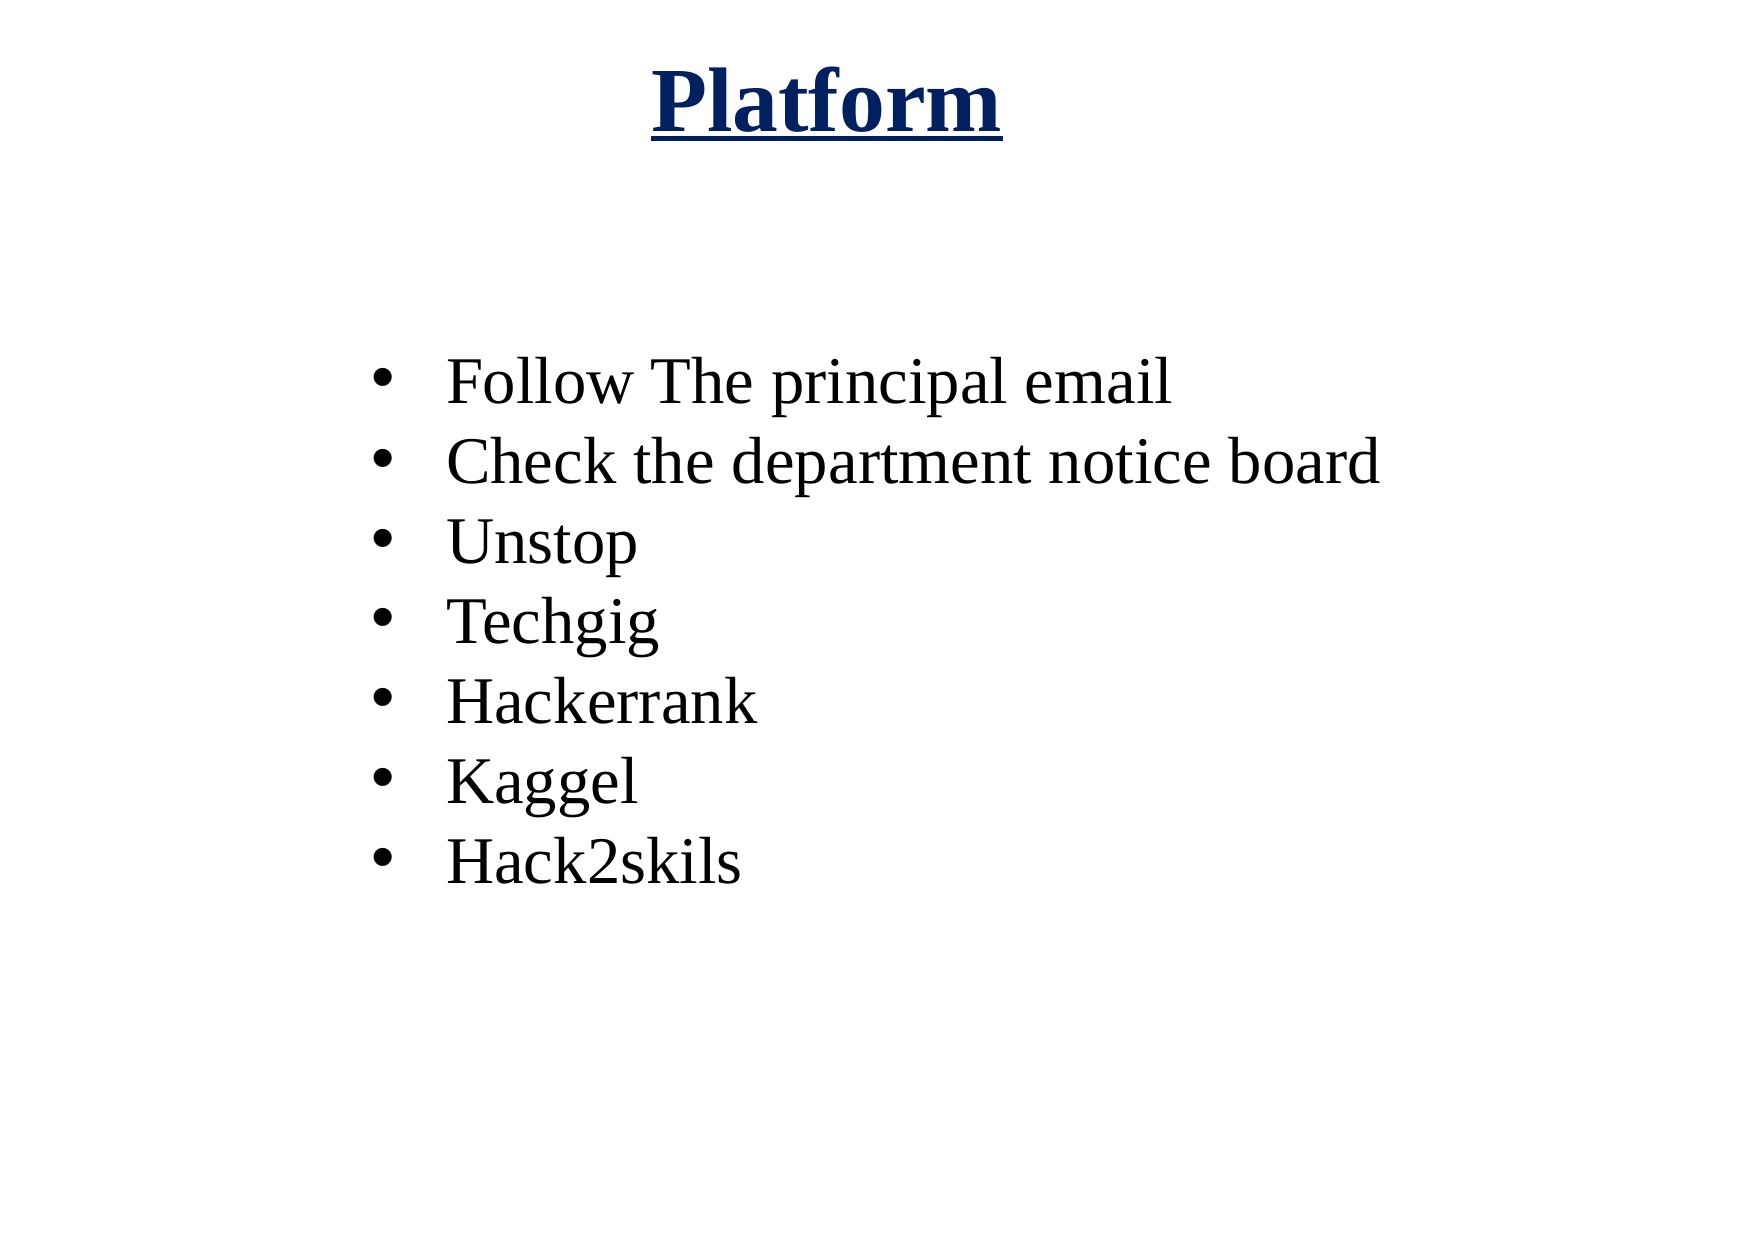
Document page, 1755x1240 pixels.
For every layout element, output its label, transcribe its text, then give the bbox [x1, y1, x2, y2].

title Platform [250, 39, 1404, 151]
text_box Follow The principal email Check the department notice board Unstop Techgig Hackerrank Kaggel Hack2skils [356, 329, 1398, 904]
